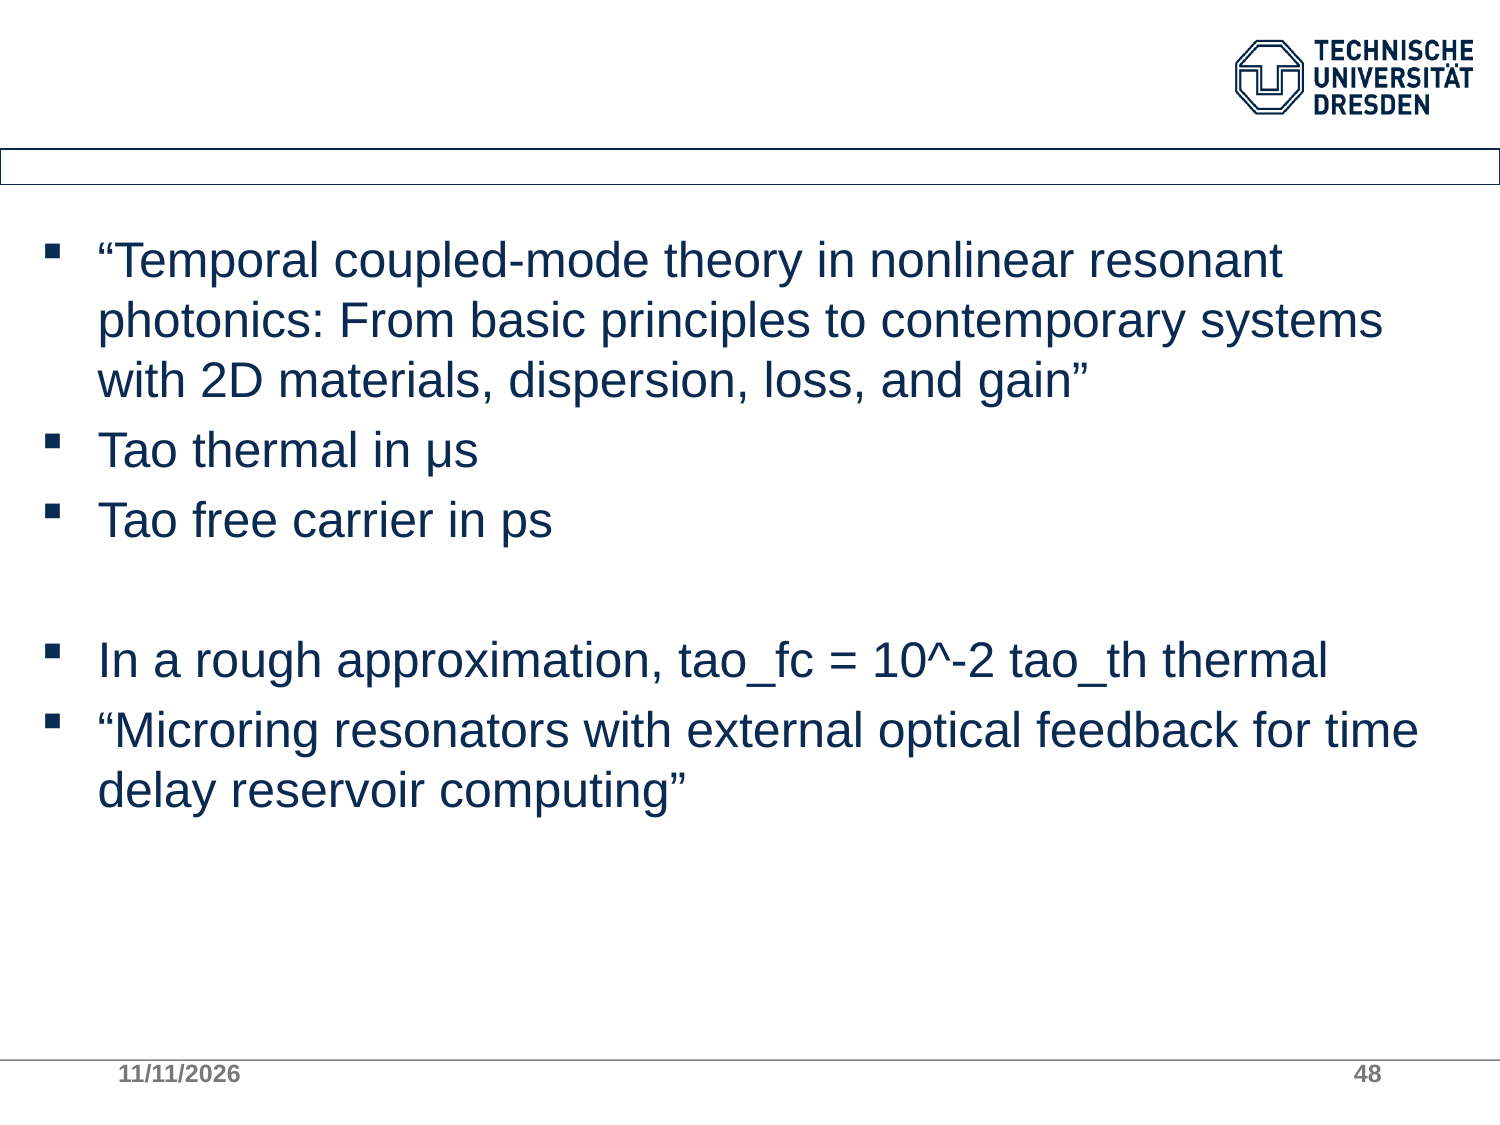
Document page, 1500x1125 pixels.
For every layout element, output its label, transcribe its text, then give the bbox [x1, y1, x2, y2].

footer [496, 1042, 1004, 1103]
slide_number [103, 1042, 441, 1103]
list “Temporal coupled-mode theory in nonlinear resonant photonics: From basic principles to contemporary systems with 2D materials, dispersion, loss, and gain” Tao thermal in μs Tao free carrier in ps In a rough approximation, tao_fc = 10^-2 tao_th thermal “Microring resonators with external optical feedback for time delay reservoir computing” [41, 220, 1459, 1035]
slide_number 48 [1059, 1042, 1397, 1103]
picture [1234, 39, 1473, 115]
